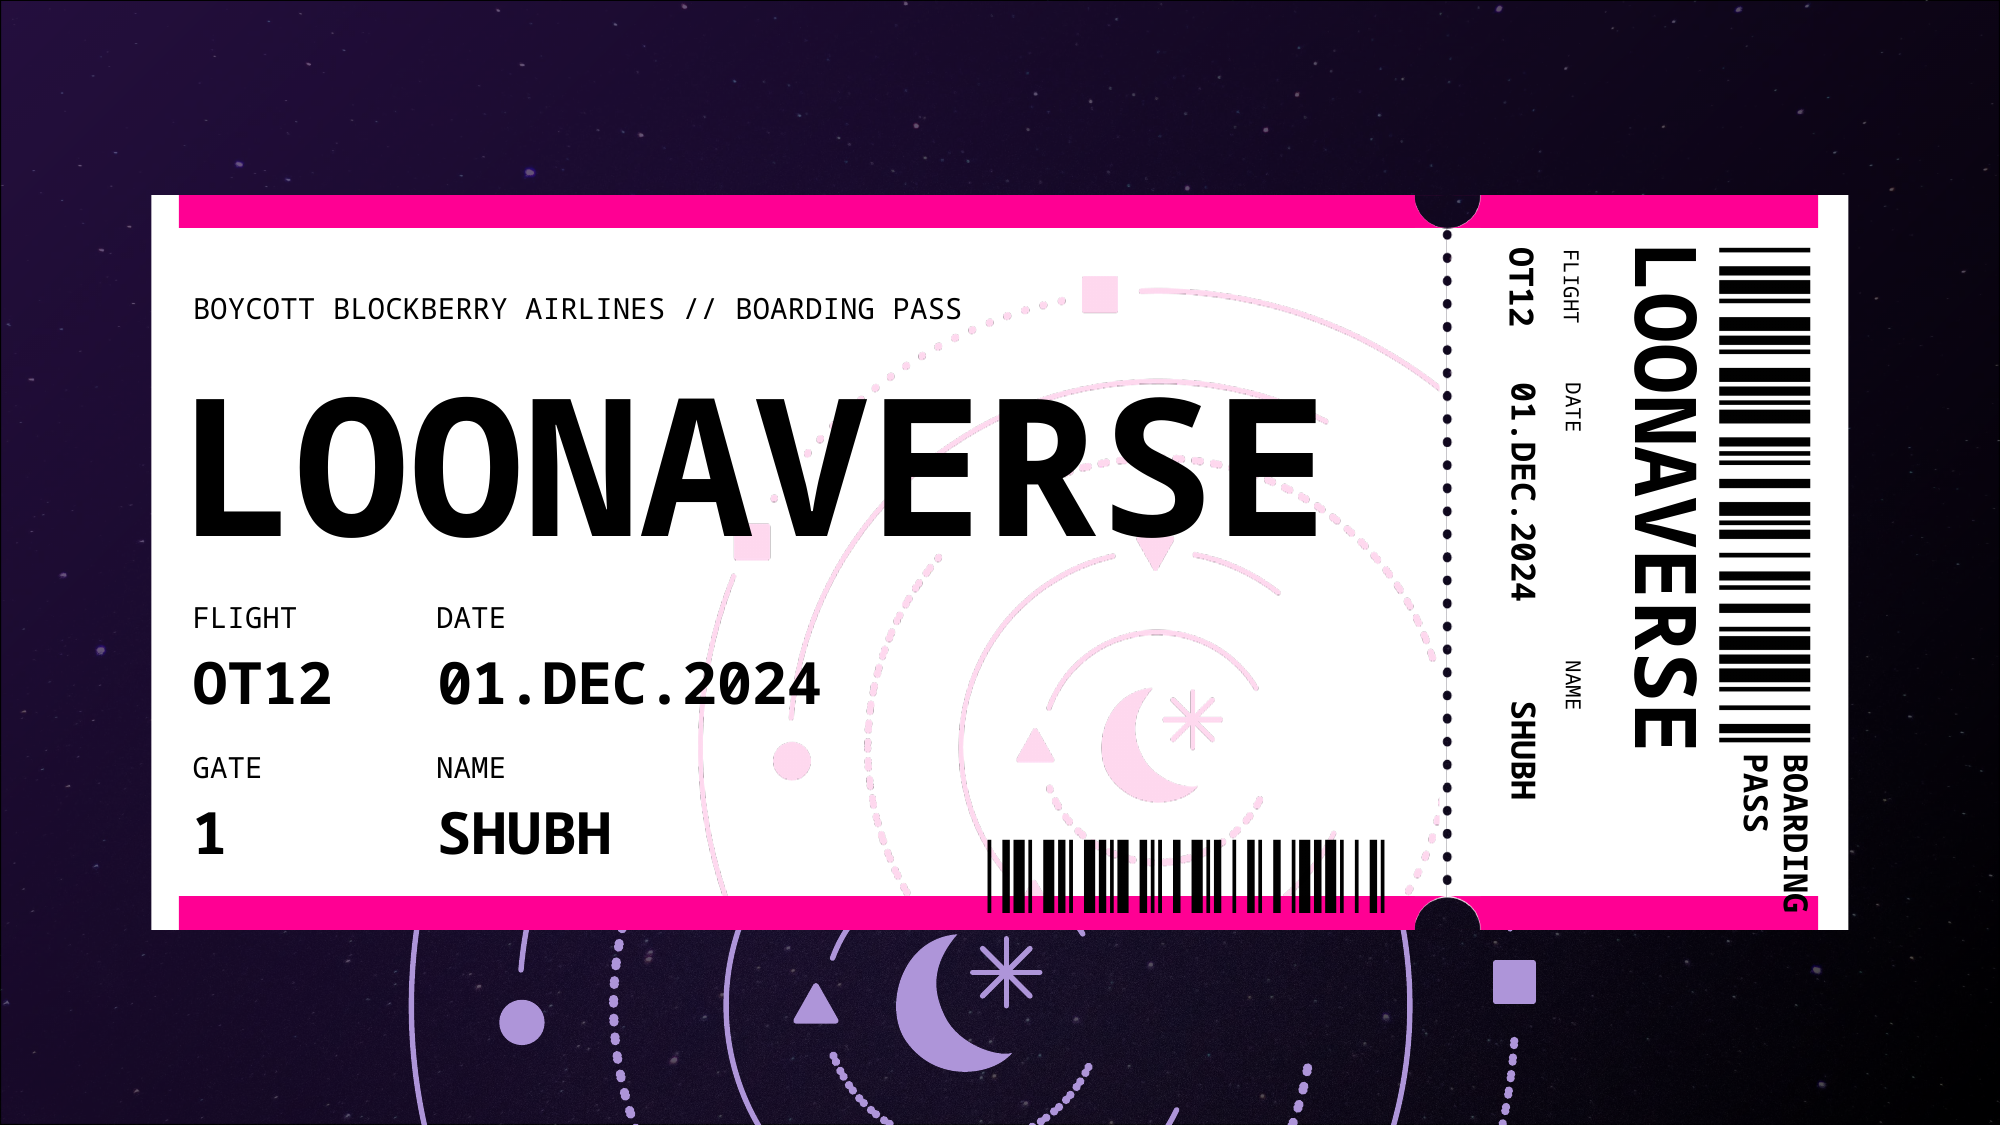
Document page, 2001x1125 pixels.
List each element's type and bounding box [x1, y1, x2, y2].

picture [0, 0, 2000, 1125]
text_box [1446, 195, 1849, 1018]
text_box [151, 195, 1446, 930]
